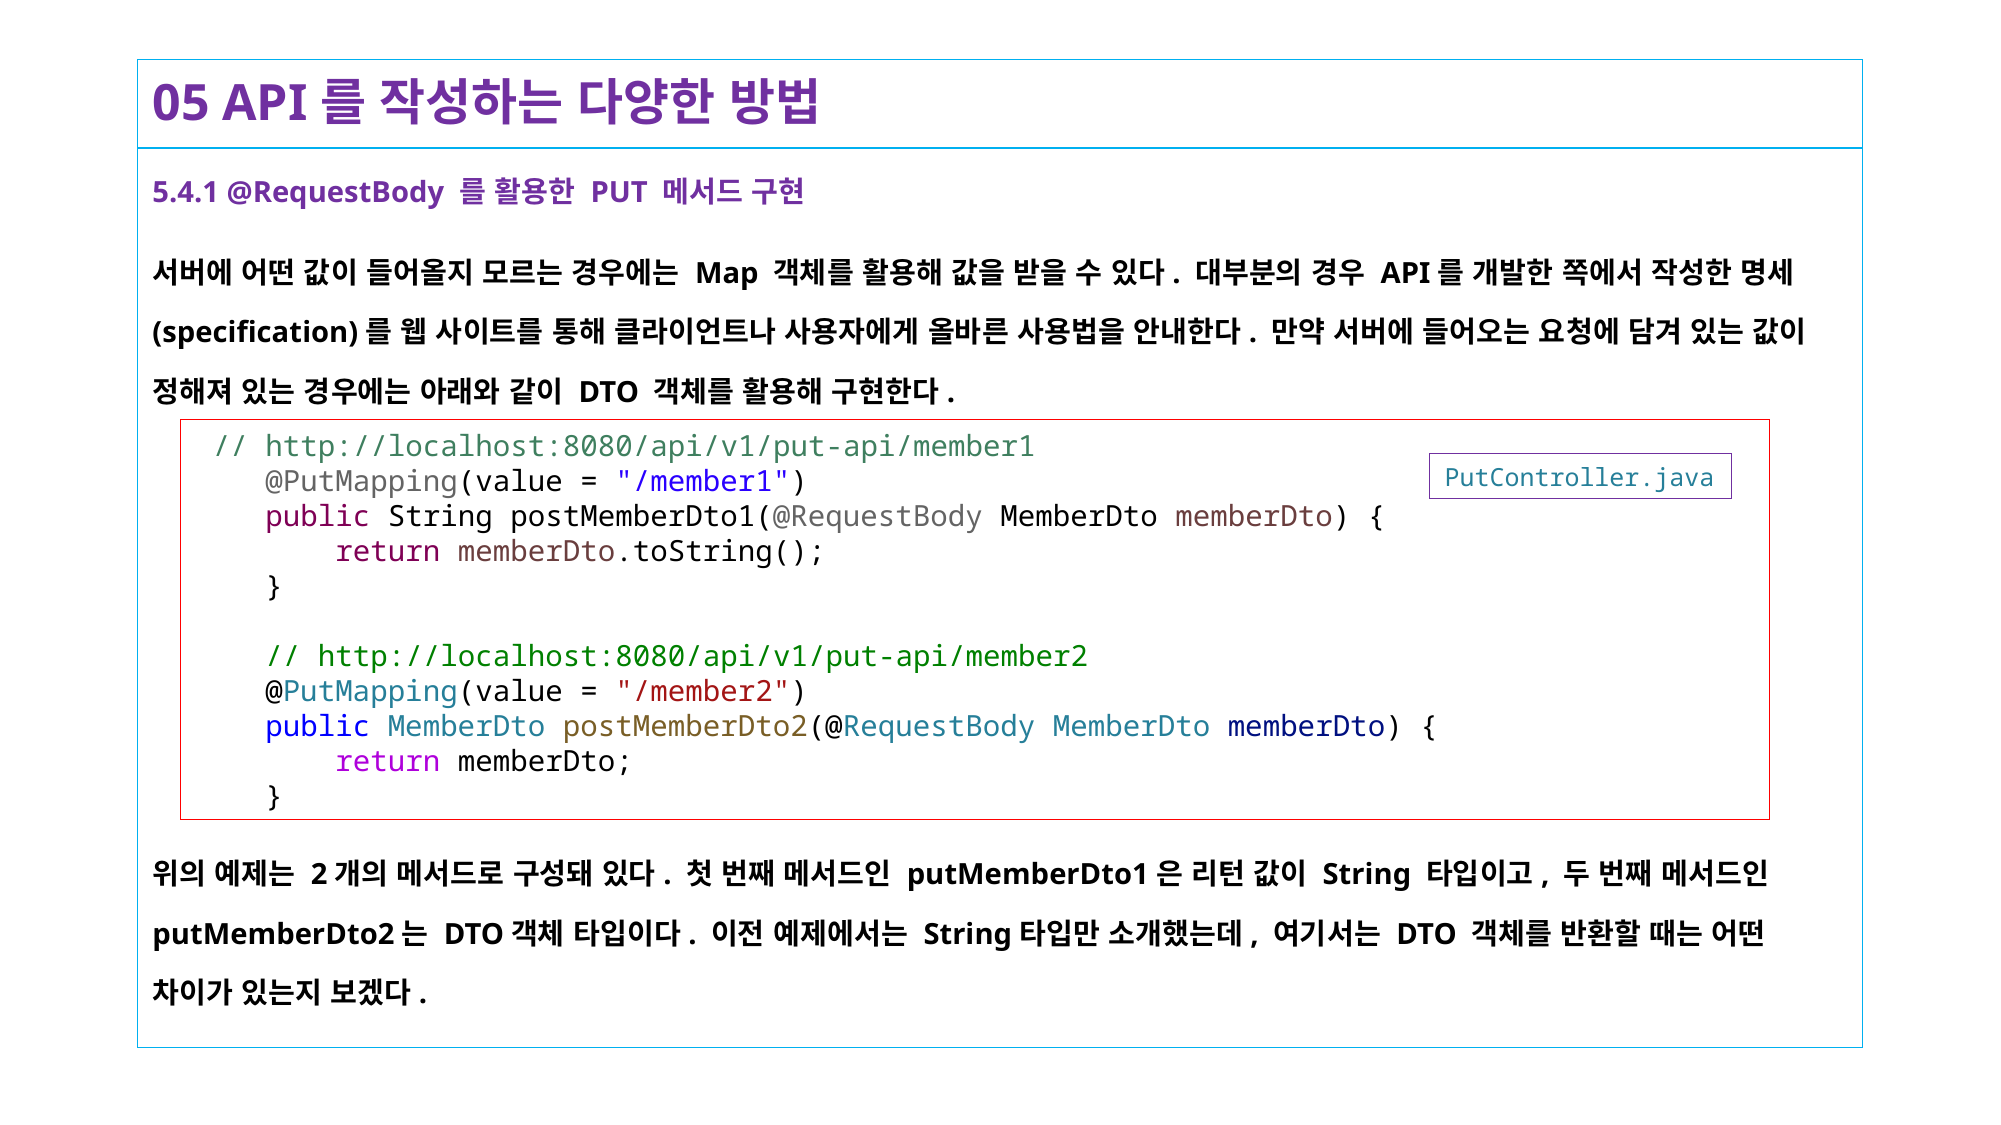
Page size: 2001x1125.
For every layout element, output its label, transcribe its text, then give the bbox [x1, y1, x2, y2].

list 5.4.1 @RequestBody 를 활용한 PUT 메서드 구현 서버에 어떤 값이 들어올지 모르는 경우에는 Map 객체를 활용해 값을 받을 수 있다. 대부분의 경우 API를 개발한 쪽에서 작성한 명세(specification)를 웹 사이트를 통해 클라이언트나 사용자에게 올바른 사용법을 안내한다. 만약 서버에 들어오는 요청에 담겨 있는 값이 정해져 있는 경우에는 아래와 같이 DTO 객체를 활용해 구현한다. 위의 예제는 2개의 메서드로 구성돼 있다. 첫 번째 메서드인 putMemberDto1은 리턴 값이 String 타입이고, 두 번째 메서드인 putMemberDto2는 DTO객체 타입이다. 이전 예제에서는 String타입만 소개했는데, 여기서는 DTO 객체를 반환할 때는 어떤 차이가 있는지 보겠다. [137, 148, 1863, 1048]
text_box PutController.java [1429, 453, 1732, 499]
title 05 API를 작성하는 다양한 방법 [137, 59, 1863, 148]
